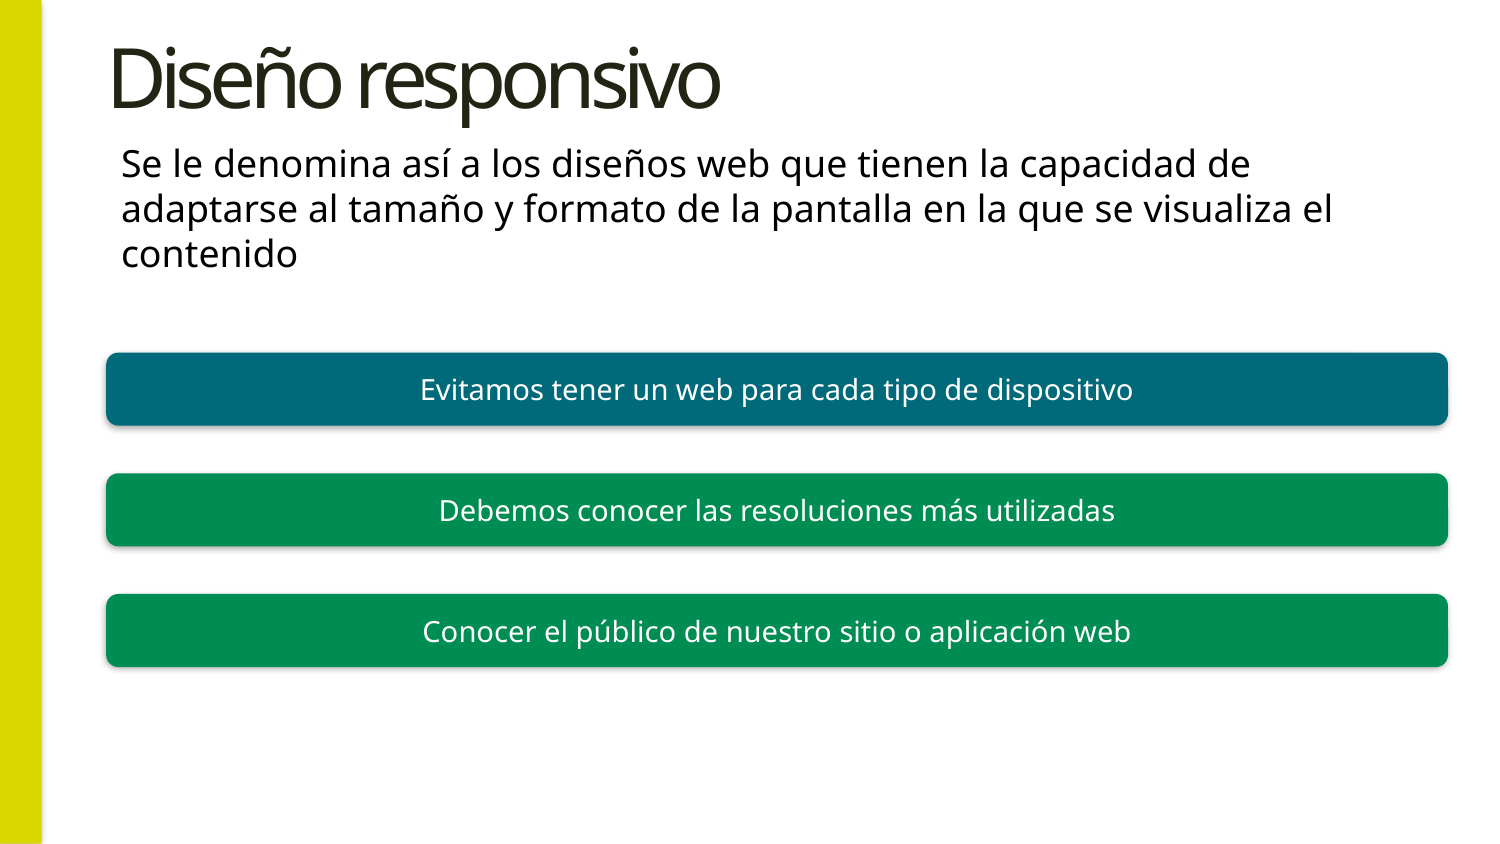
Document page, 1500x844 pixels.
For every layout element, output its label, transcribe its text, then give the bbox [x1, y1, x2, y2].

title Diseño responsivo [106, 0, 1459, 133]
text_box Se le denomina así a los diseños web que tienen la capacidad de adaptarse al tamaño y formato de la pantalla en la que se visualiza el contenido [106, 132, 1448, 283]
text_box Conocer el público de nuestro sitio o aplicación web [105, 593, 1449, 668]
text_box Debemos conocer las resoluciones más utilizadas [105, 472, 1449, 548]
text_box Evitamos tener un web para cada tipo de dispositivo [105, 351, 1449, 427]
text_box [0, 0, 42, 844]
